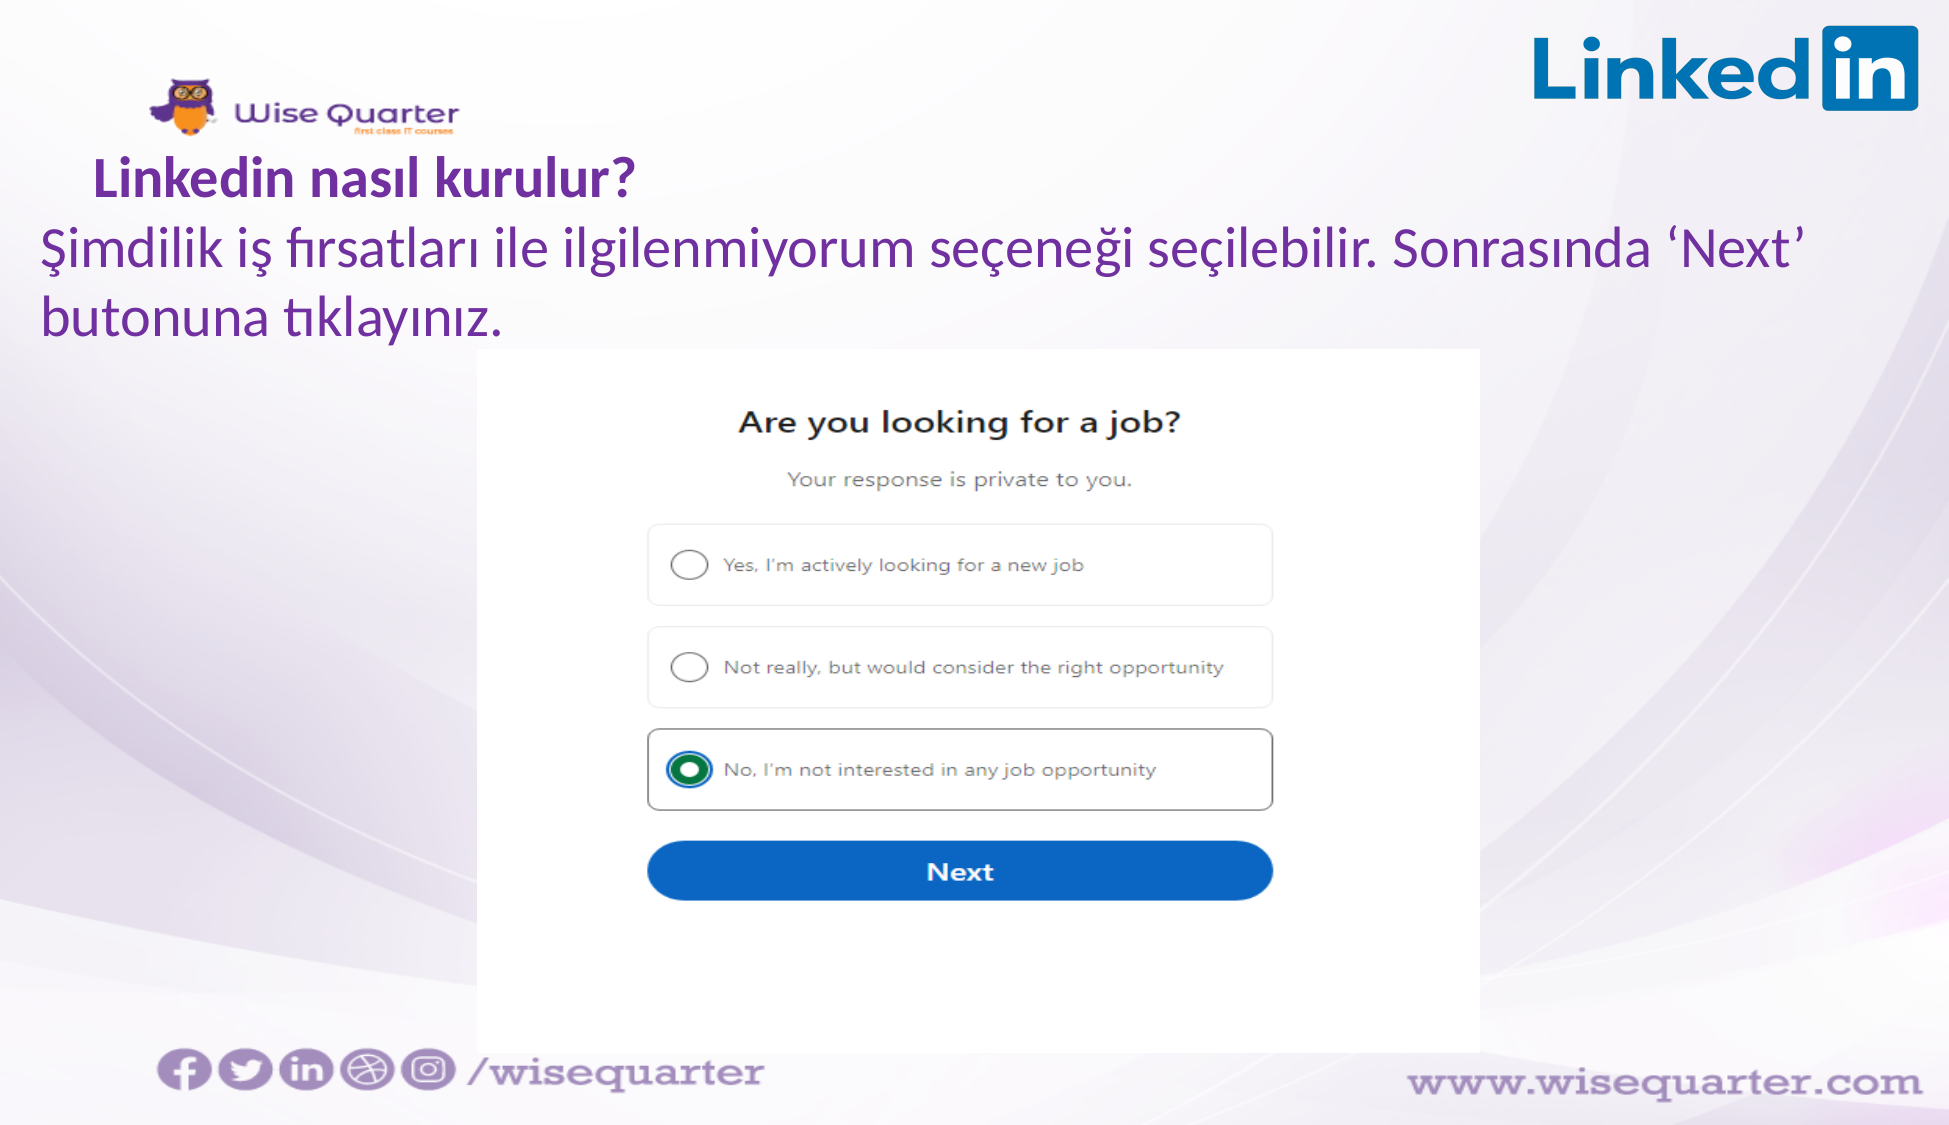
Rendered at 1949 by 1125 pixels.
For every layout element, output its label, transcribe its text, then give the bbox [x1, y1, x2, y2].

text_box Linkedin nasıl kurulur? Şimdilik iş fırsatları ile ilgilenmiyorum seçeneği seçilebilir. Sonrasında ‘Next’ butonuna tıklayınız. [25, 131, 1932, 281]
picture [0, 0, 1949, 1125]
